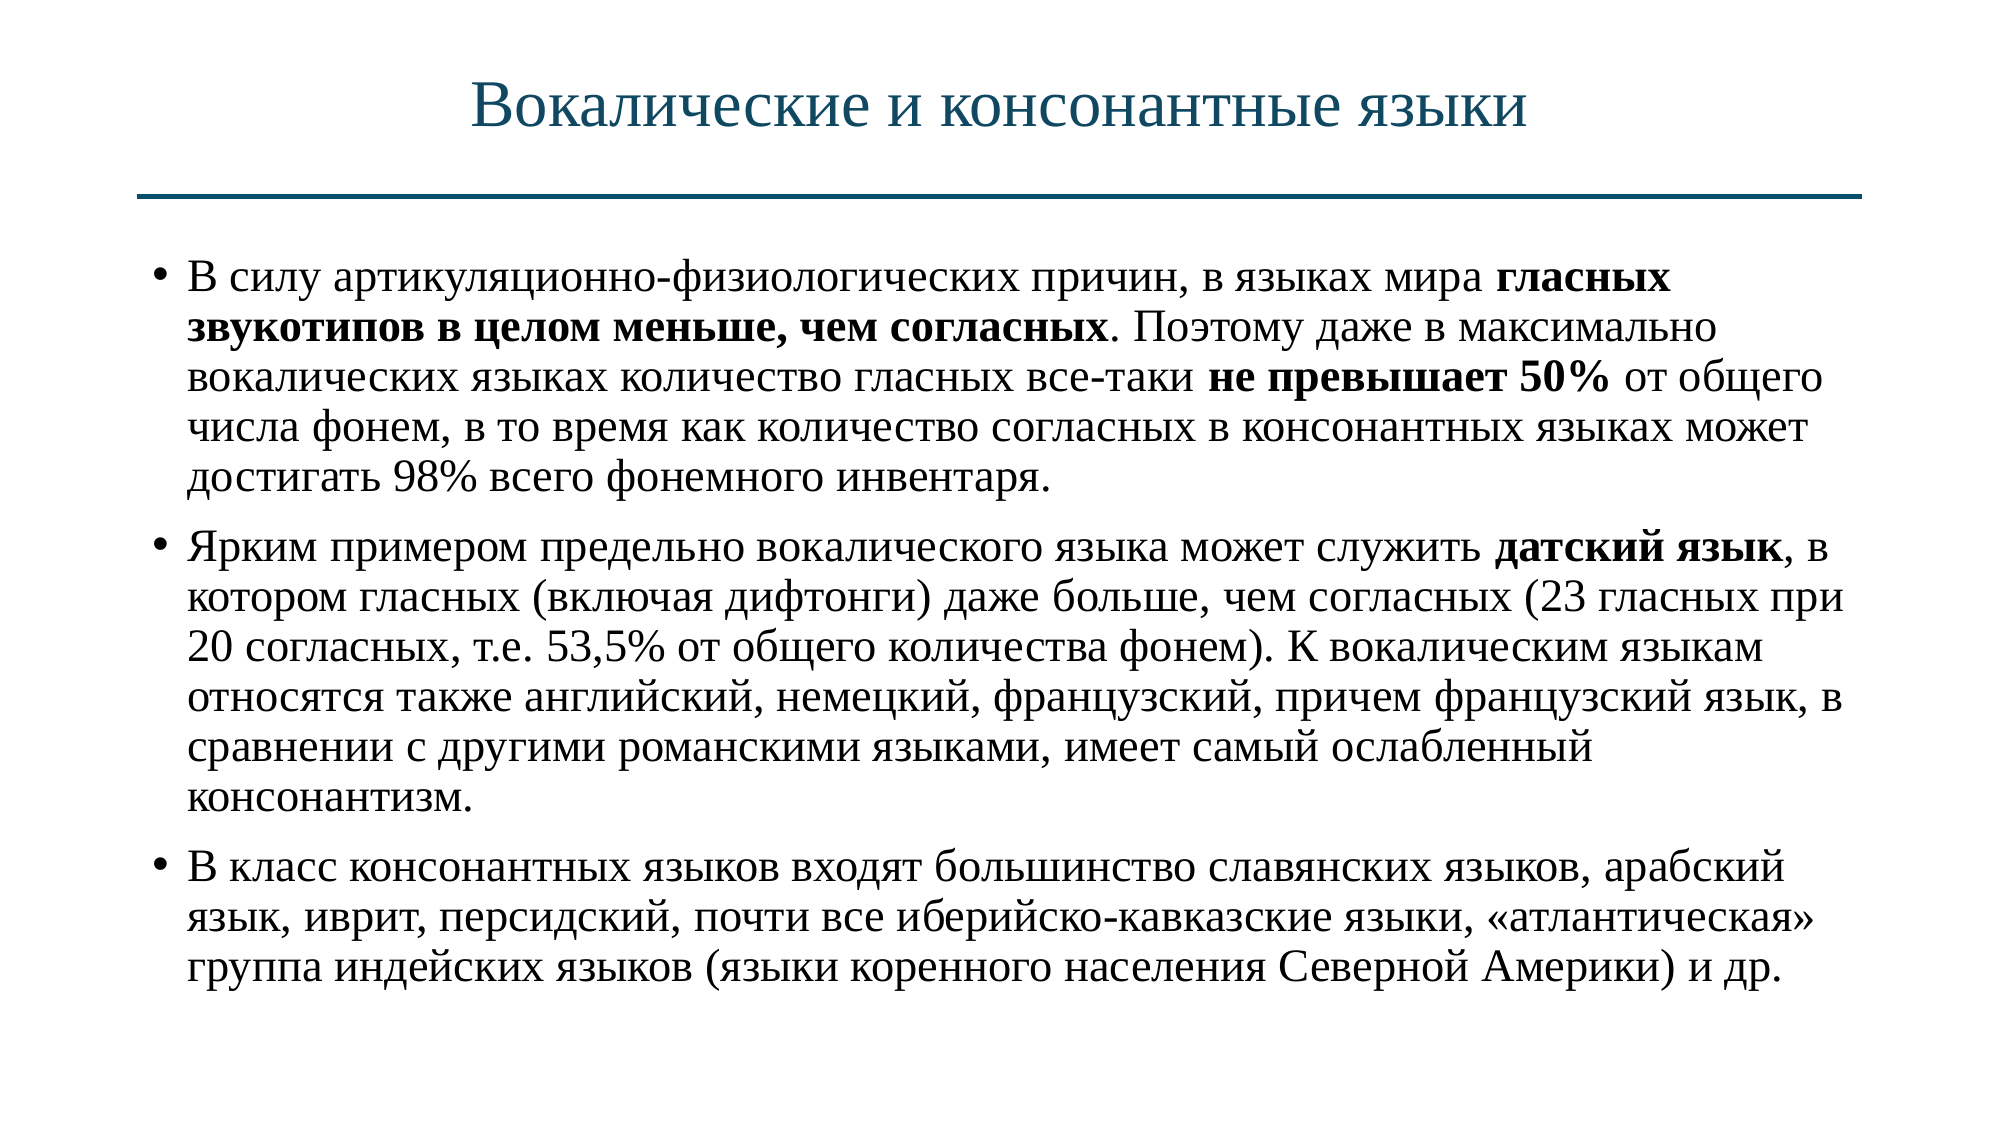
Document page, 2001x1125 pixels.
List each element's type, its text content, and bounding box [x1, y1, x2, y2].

list В силу артикуляционно-физиологических причин, в языках мира гласных звукотипов в целом меньше, чем согласных. Поэтому даже в максимально вокалических языках количество гласных все-таки не превышает 50% от общего числа фонем, в то время как количество согласных в консонантных языках может достигать 98% всего фонемного инвентаря. Ярким примером предельно вокалического языка может служить датский язык, в котором гласных (включая дифтонги) даже больше, чем согласных (23 гласных при 20 согласных, т.е. 53,5% от общего количества фонем). К вокалическим языкам относятся также английский, немецкий, французский, причем французский язык, в сравнении с другими романскими языками, имеет самый ослабленный консонантизм. В класс консонантных языков входят большинство славянских языков, арабский язык, иврит, персидский, почти все иберийско-кавказские языки, «атлантическая» группа индейских языков (языки коренного населения Северной Америки) и др. [137, 243, 1863, 1035]
title Вокалические и консонантные языки [137, 59, 1863, 149]
